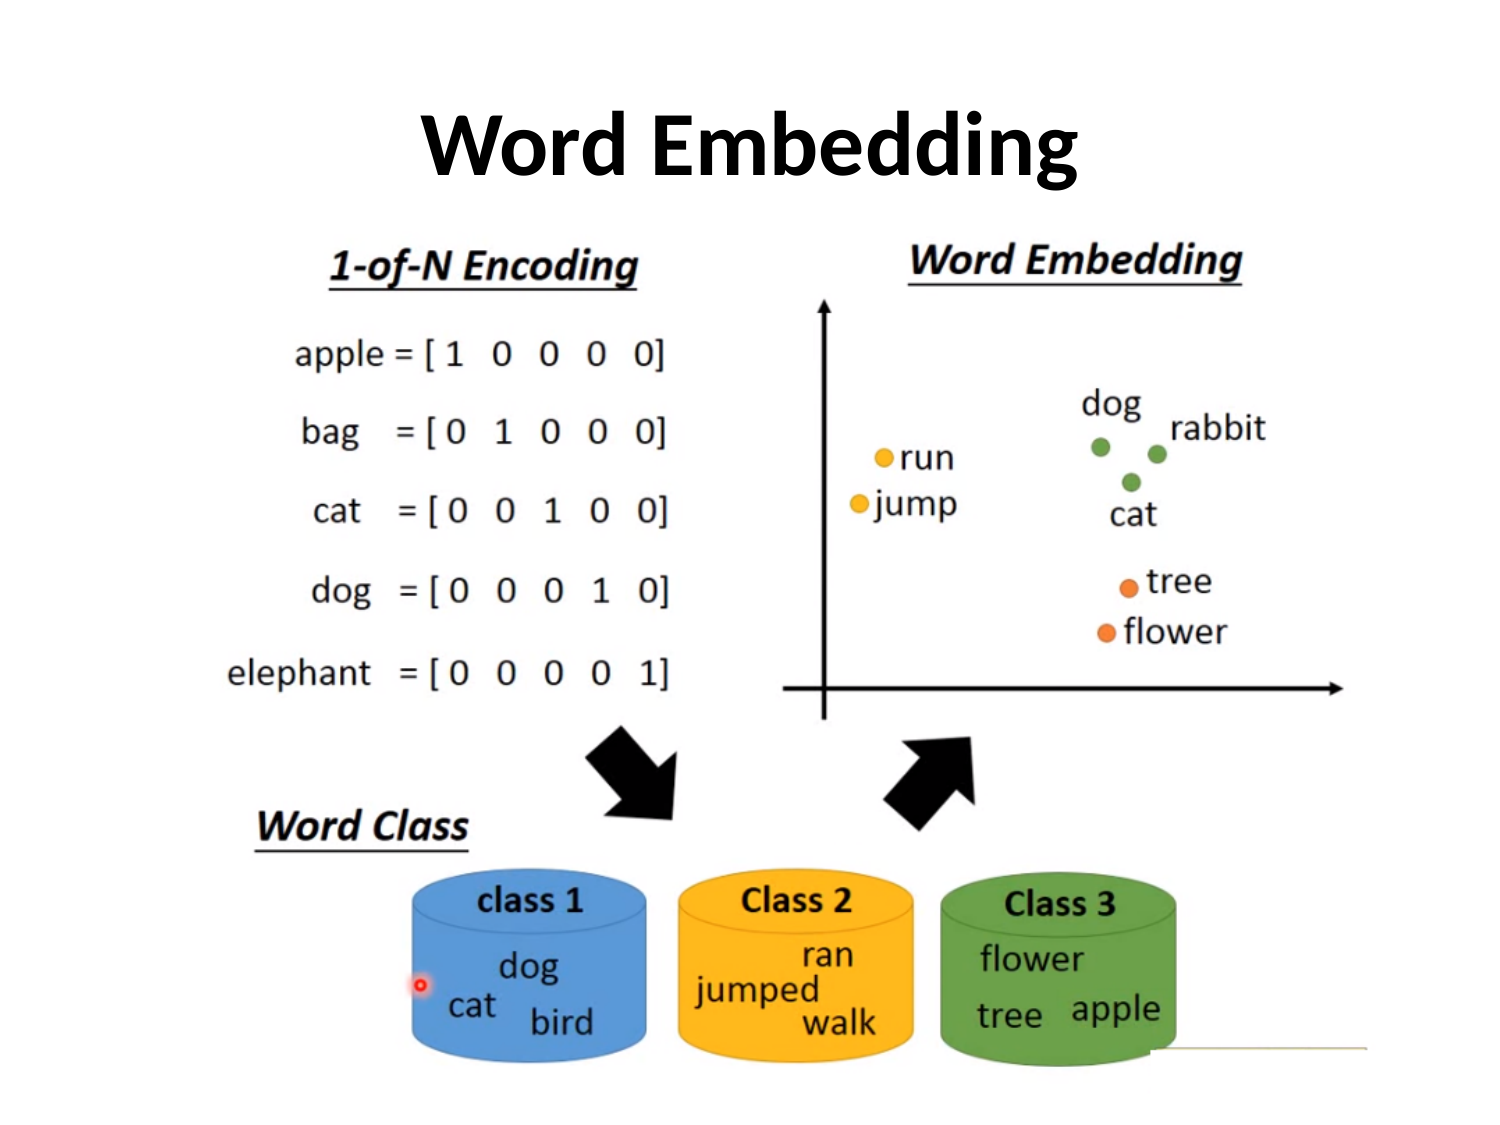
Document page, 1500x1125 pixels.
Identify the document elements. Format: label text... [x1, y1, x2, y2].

picture [218, 231, 1377, 1099]
title Word Embedding [75, 45, 1425, 233]
